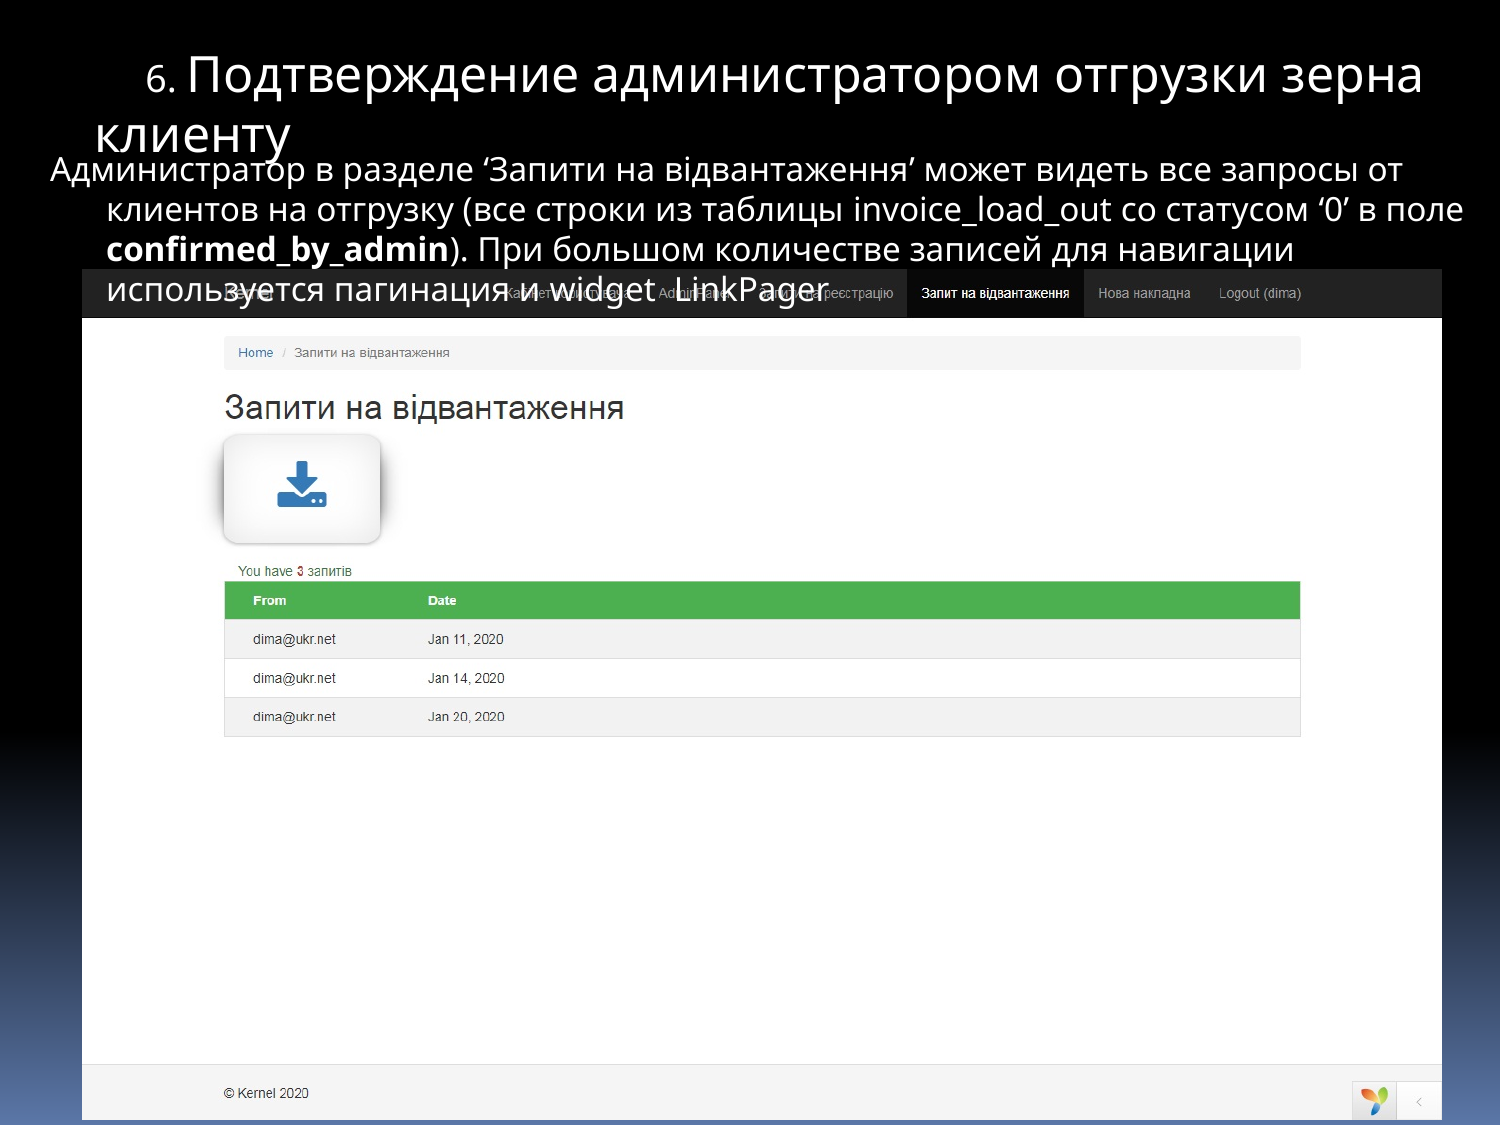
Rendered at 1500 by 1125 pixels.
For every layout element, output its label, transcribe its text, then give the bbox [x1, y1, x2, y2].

text_box 6. Подтверждение администратором отгрузки зерна клиенту [23, 35, 1477, 170]
picture [81, 269, 1442, 1120]
text_box Администратор в разделе ‘Запити на відвантаження’ может видеть все запросы от клиентов на отгрузку (все строки из таблицы invoice_load_out со статусом ‘0’ в поле confirmed_by_admin). При большом количестве записей для навигации используется пагинация и widget LinkPager [35, 140, 1500, 315]
